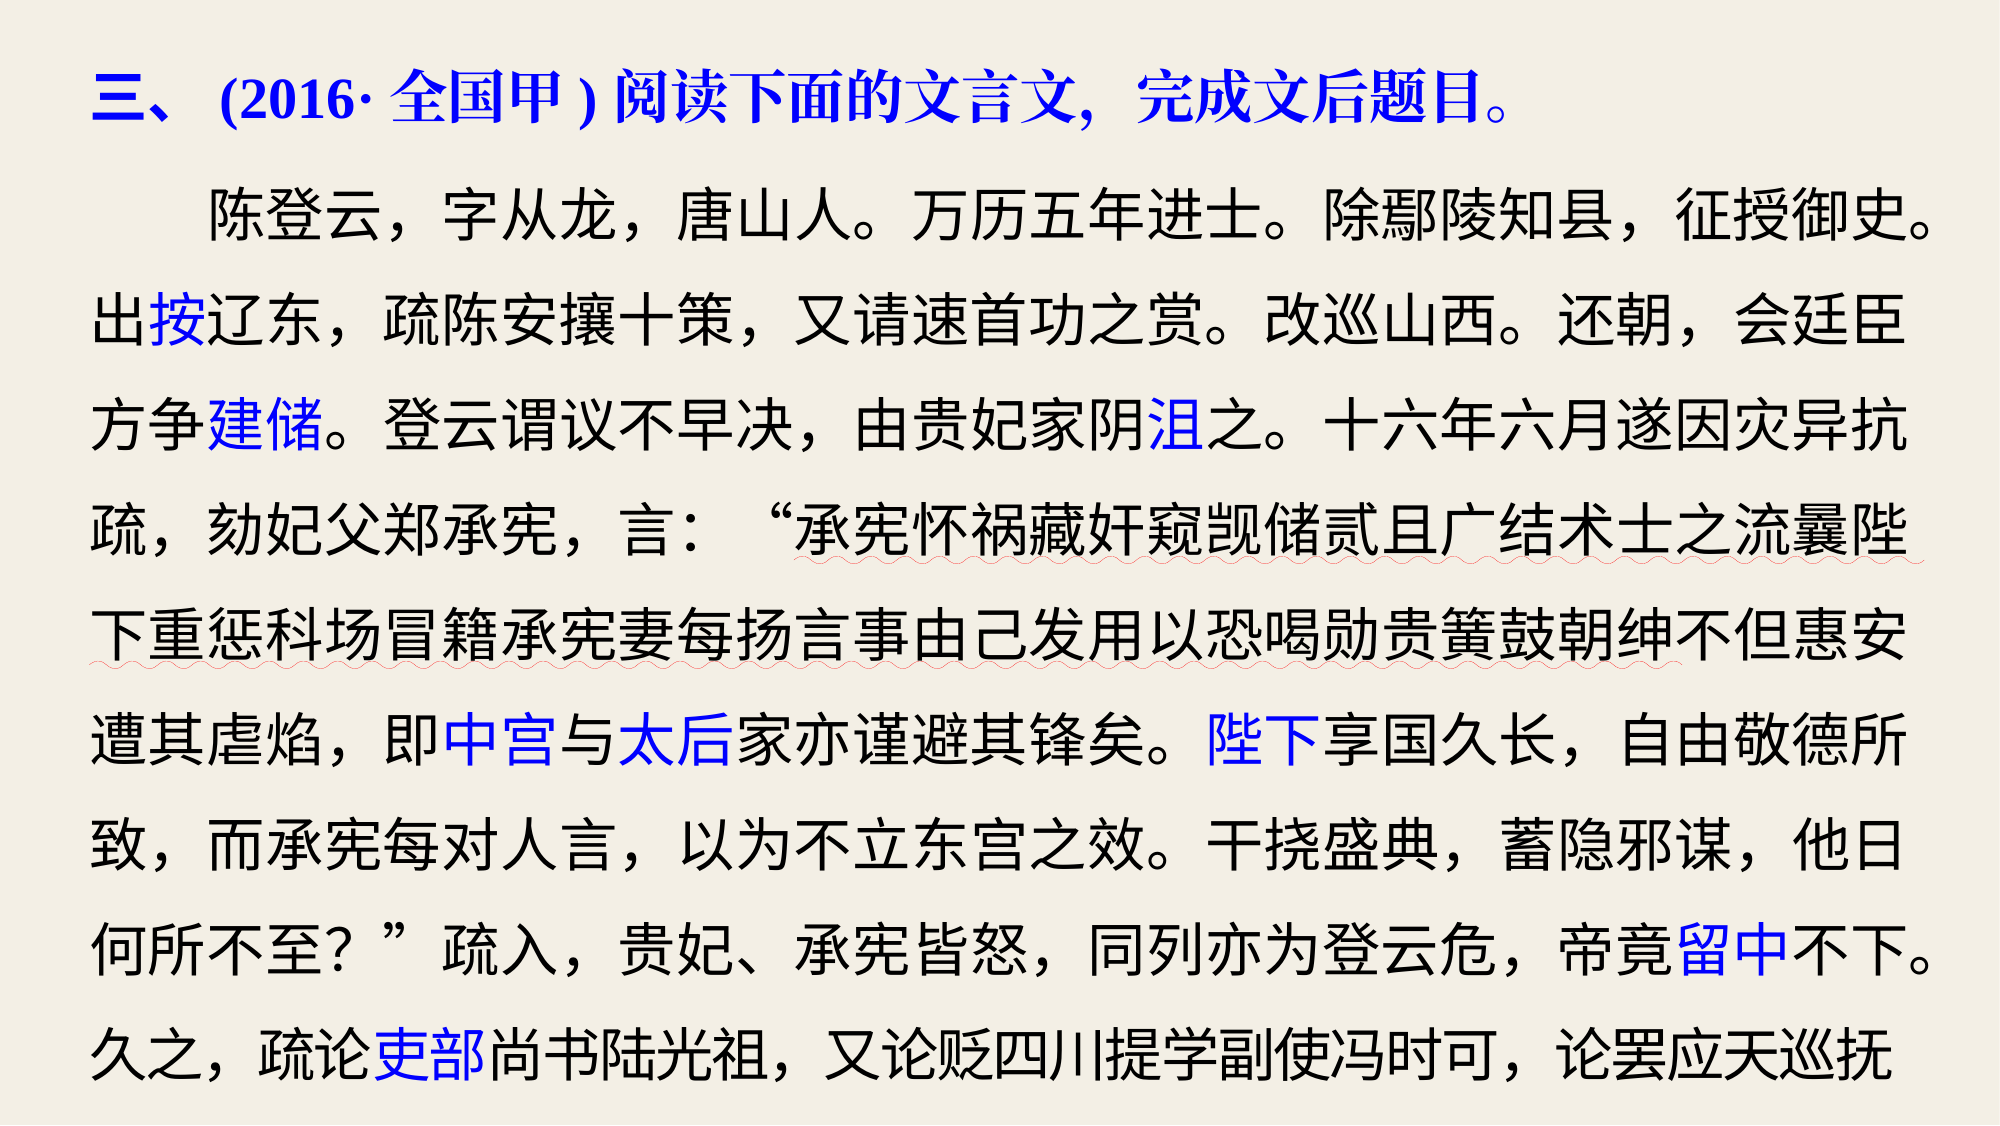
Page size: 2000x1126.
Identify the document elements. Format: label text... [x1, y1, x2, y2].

text_box 陈登云，字从龙，唐山人。万历五年进士。除鄢陵知县，征授御史。出按辽东，疏陈安攘十策，又请速首功之赏。改巡山西。还朝，会廷臣方争建储。登云谓议不早决，由贵妃家阴沮之。十六年六月遂因灾异抗疏，劾妃父郑承宪，言：“承宪怀祸藏奸窥觊储贰且广结术士之流曩陛下重惩科场冒籍承宪妻每扬言事由己发用以恐喝勋贵簧鼓朝绅不但惠安遭其虐焰，即中宫与太后家亦谨避其锋矣。陛下享国久长，自由敬德所致，而承宪每对人言，以为不立东宫之效。干挠盛典，蓄隐邪谋，他日何所不至？”疏入，贵妃、承宪皆怒，同列亦为登云危，帝竟留中不下。久之，疏论吏部尚书陆光祖，又论贬四川提学副使冯时可，论罢应天巡抚 [69, 141, 1929, 1098]
text_box 三、(2016·全国甲)阅读下面的文言文，完成文后题目。 [69, 15, 1929, 141]
